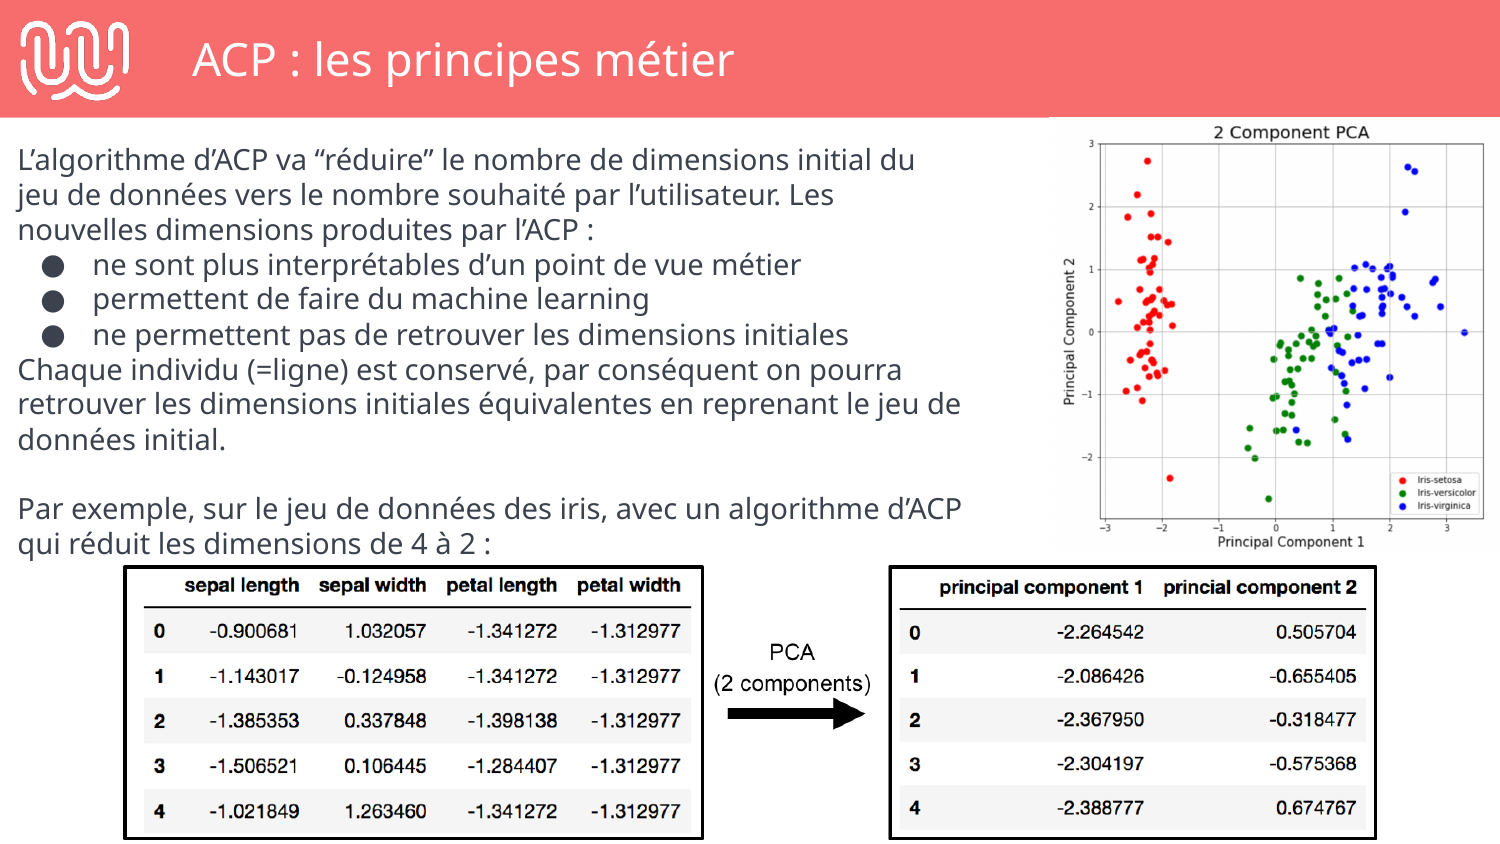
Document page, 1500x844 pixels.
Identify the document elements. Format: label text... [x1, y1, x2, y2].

picture [123, 564, 1377, 840]
list L’algorithme d’ACP va “réduire” le nombre de dimensions initial du jeu de données vers le nombre souhaité par l’utilisateur. Les nouvelles dimensions produites par l’ACP : ne sont plus interprétables d’un point de vue métier permettent de faire du machine learning ne permettent pas de retrouver les dimensions initiales Chaque individu (=ligne) est conservé, par conséquent on pourra retrouver les dimensions initiales équivalentes en reprenant le jeu de données initial. Par exemple, sur le jeu de données des iris, avec un algorithme d’ACP qui réduit les dimensions de 4 à 2 : [17, 141, 964, 601]
title ACP : les principes métier [192, 0, 1474, 118]
picture [1048, 117, 1500, 553]
picture [20, 20, 134, 101]
